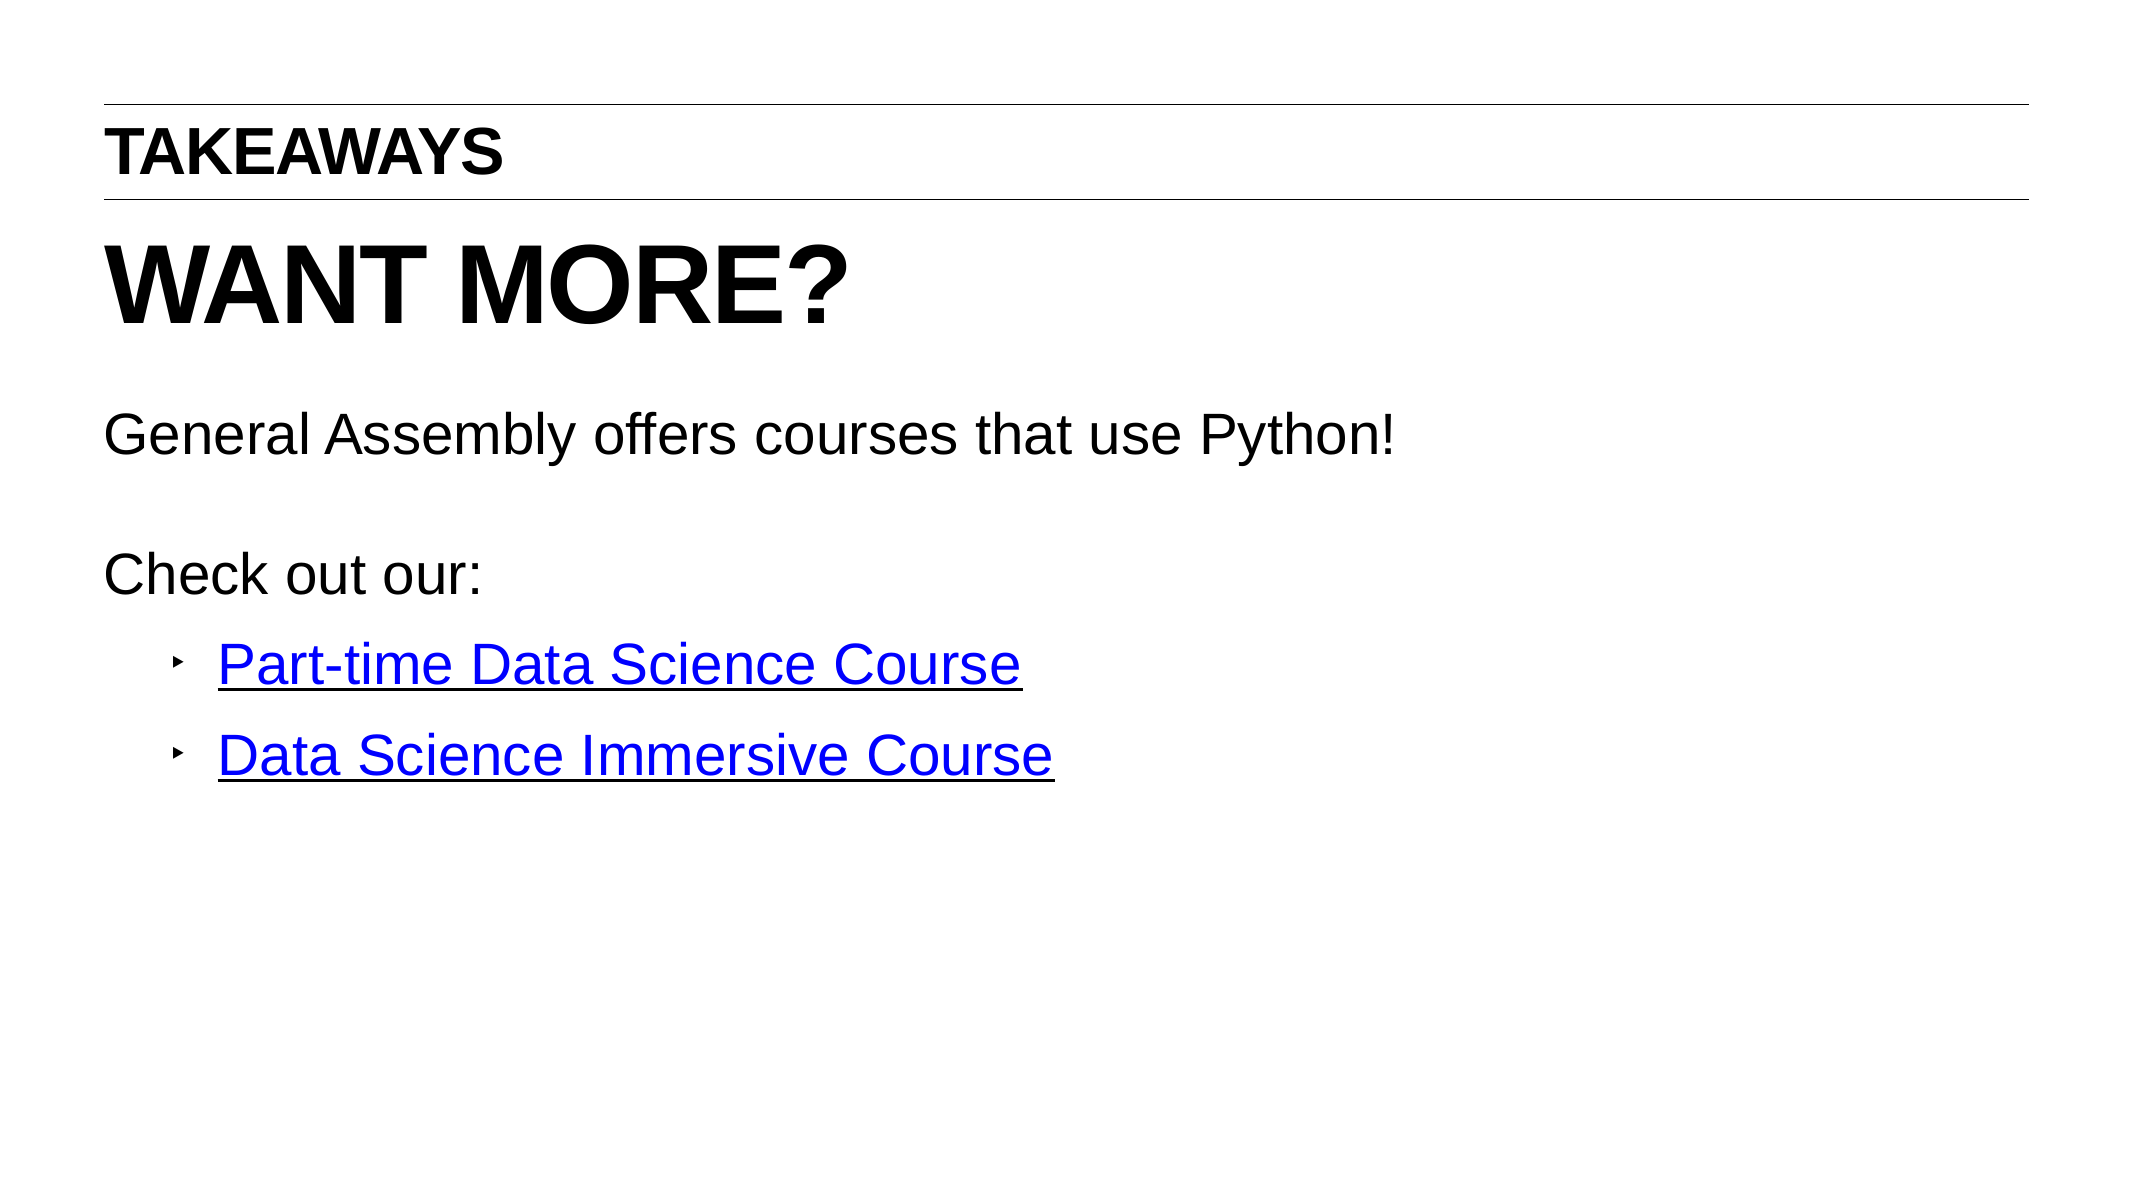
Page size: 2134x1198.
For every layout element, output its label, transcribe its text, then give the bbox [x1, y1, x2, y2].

list General Assembly offers courses that use Python! Check out our: Part-time Data Science Course Data Science Immersive Course [103, 395, 2030, 1022]
list TAKEAWAYS [103, 120, 1372, 193]
title Want More? [103, 241, 2030, 359]
